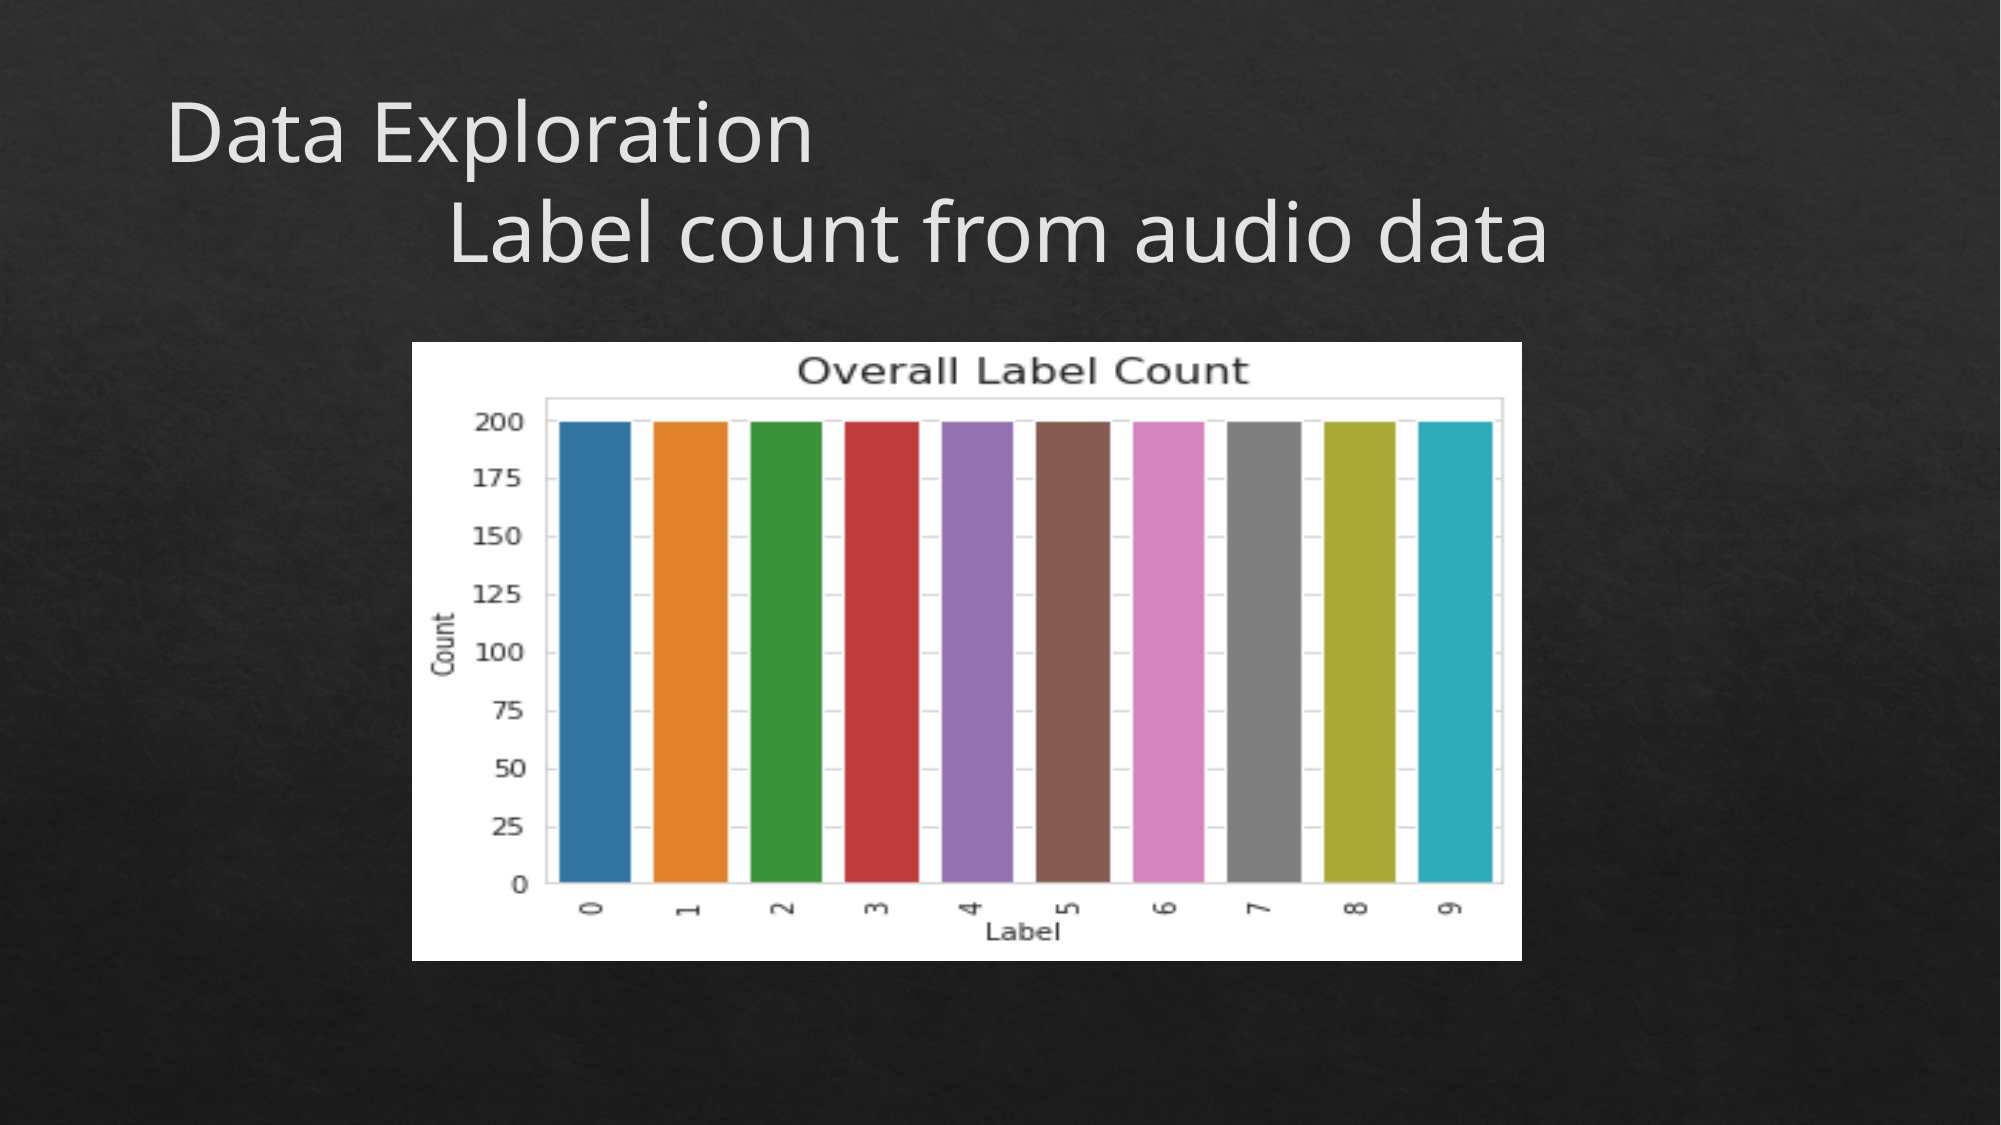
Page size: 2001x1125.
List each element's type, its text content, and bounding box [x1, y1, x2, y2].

picture [0, 0, 2001, 1125]
text_box Data Exploration Label count from audio data [149, 99, 1849, 259]
